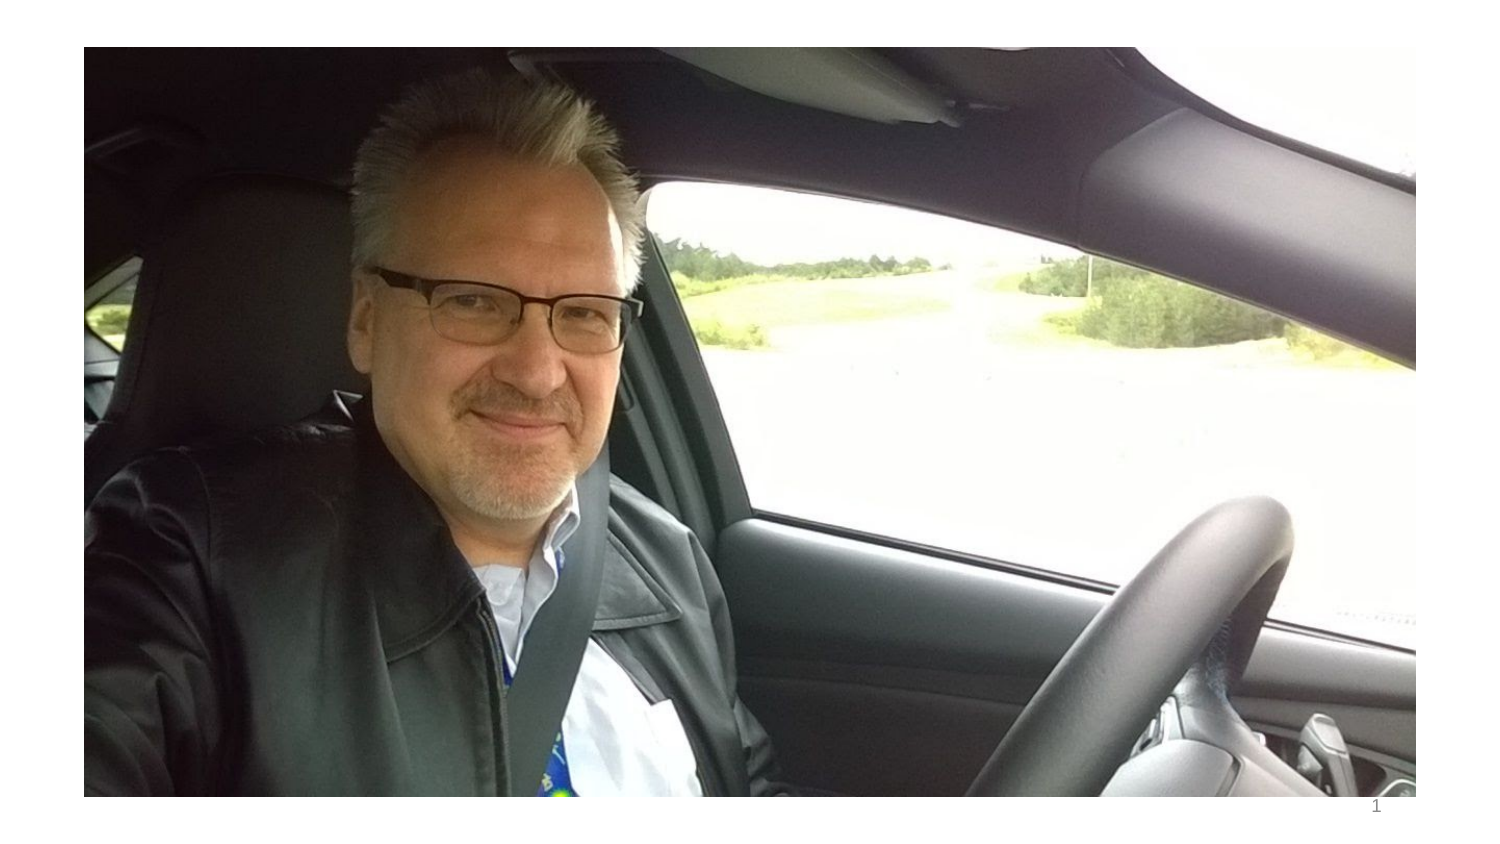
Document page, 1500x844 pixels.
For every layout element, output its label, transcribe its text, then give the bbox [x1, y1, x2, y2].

picture [84, 47, 1416, 797]
slide_number 1 [1059, 797, 1397, 827]
